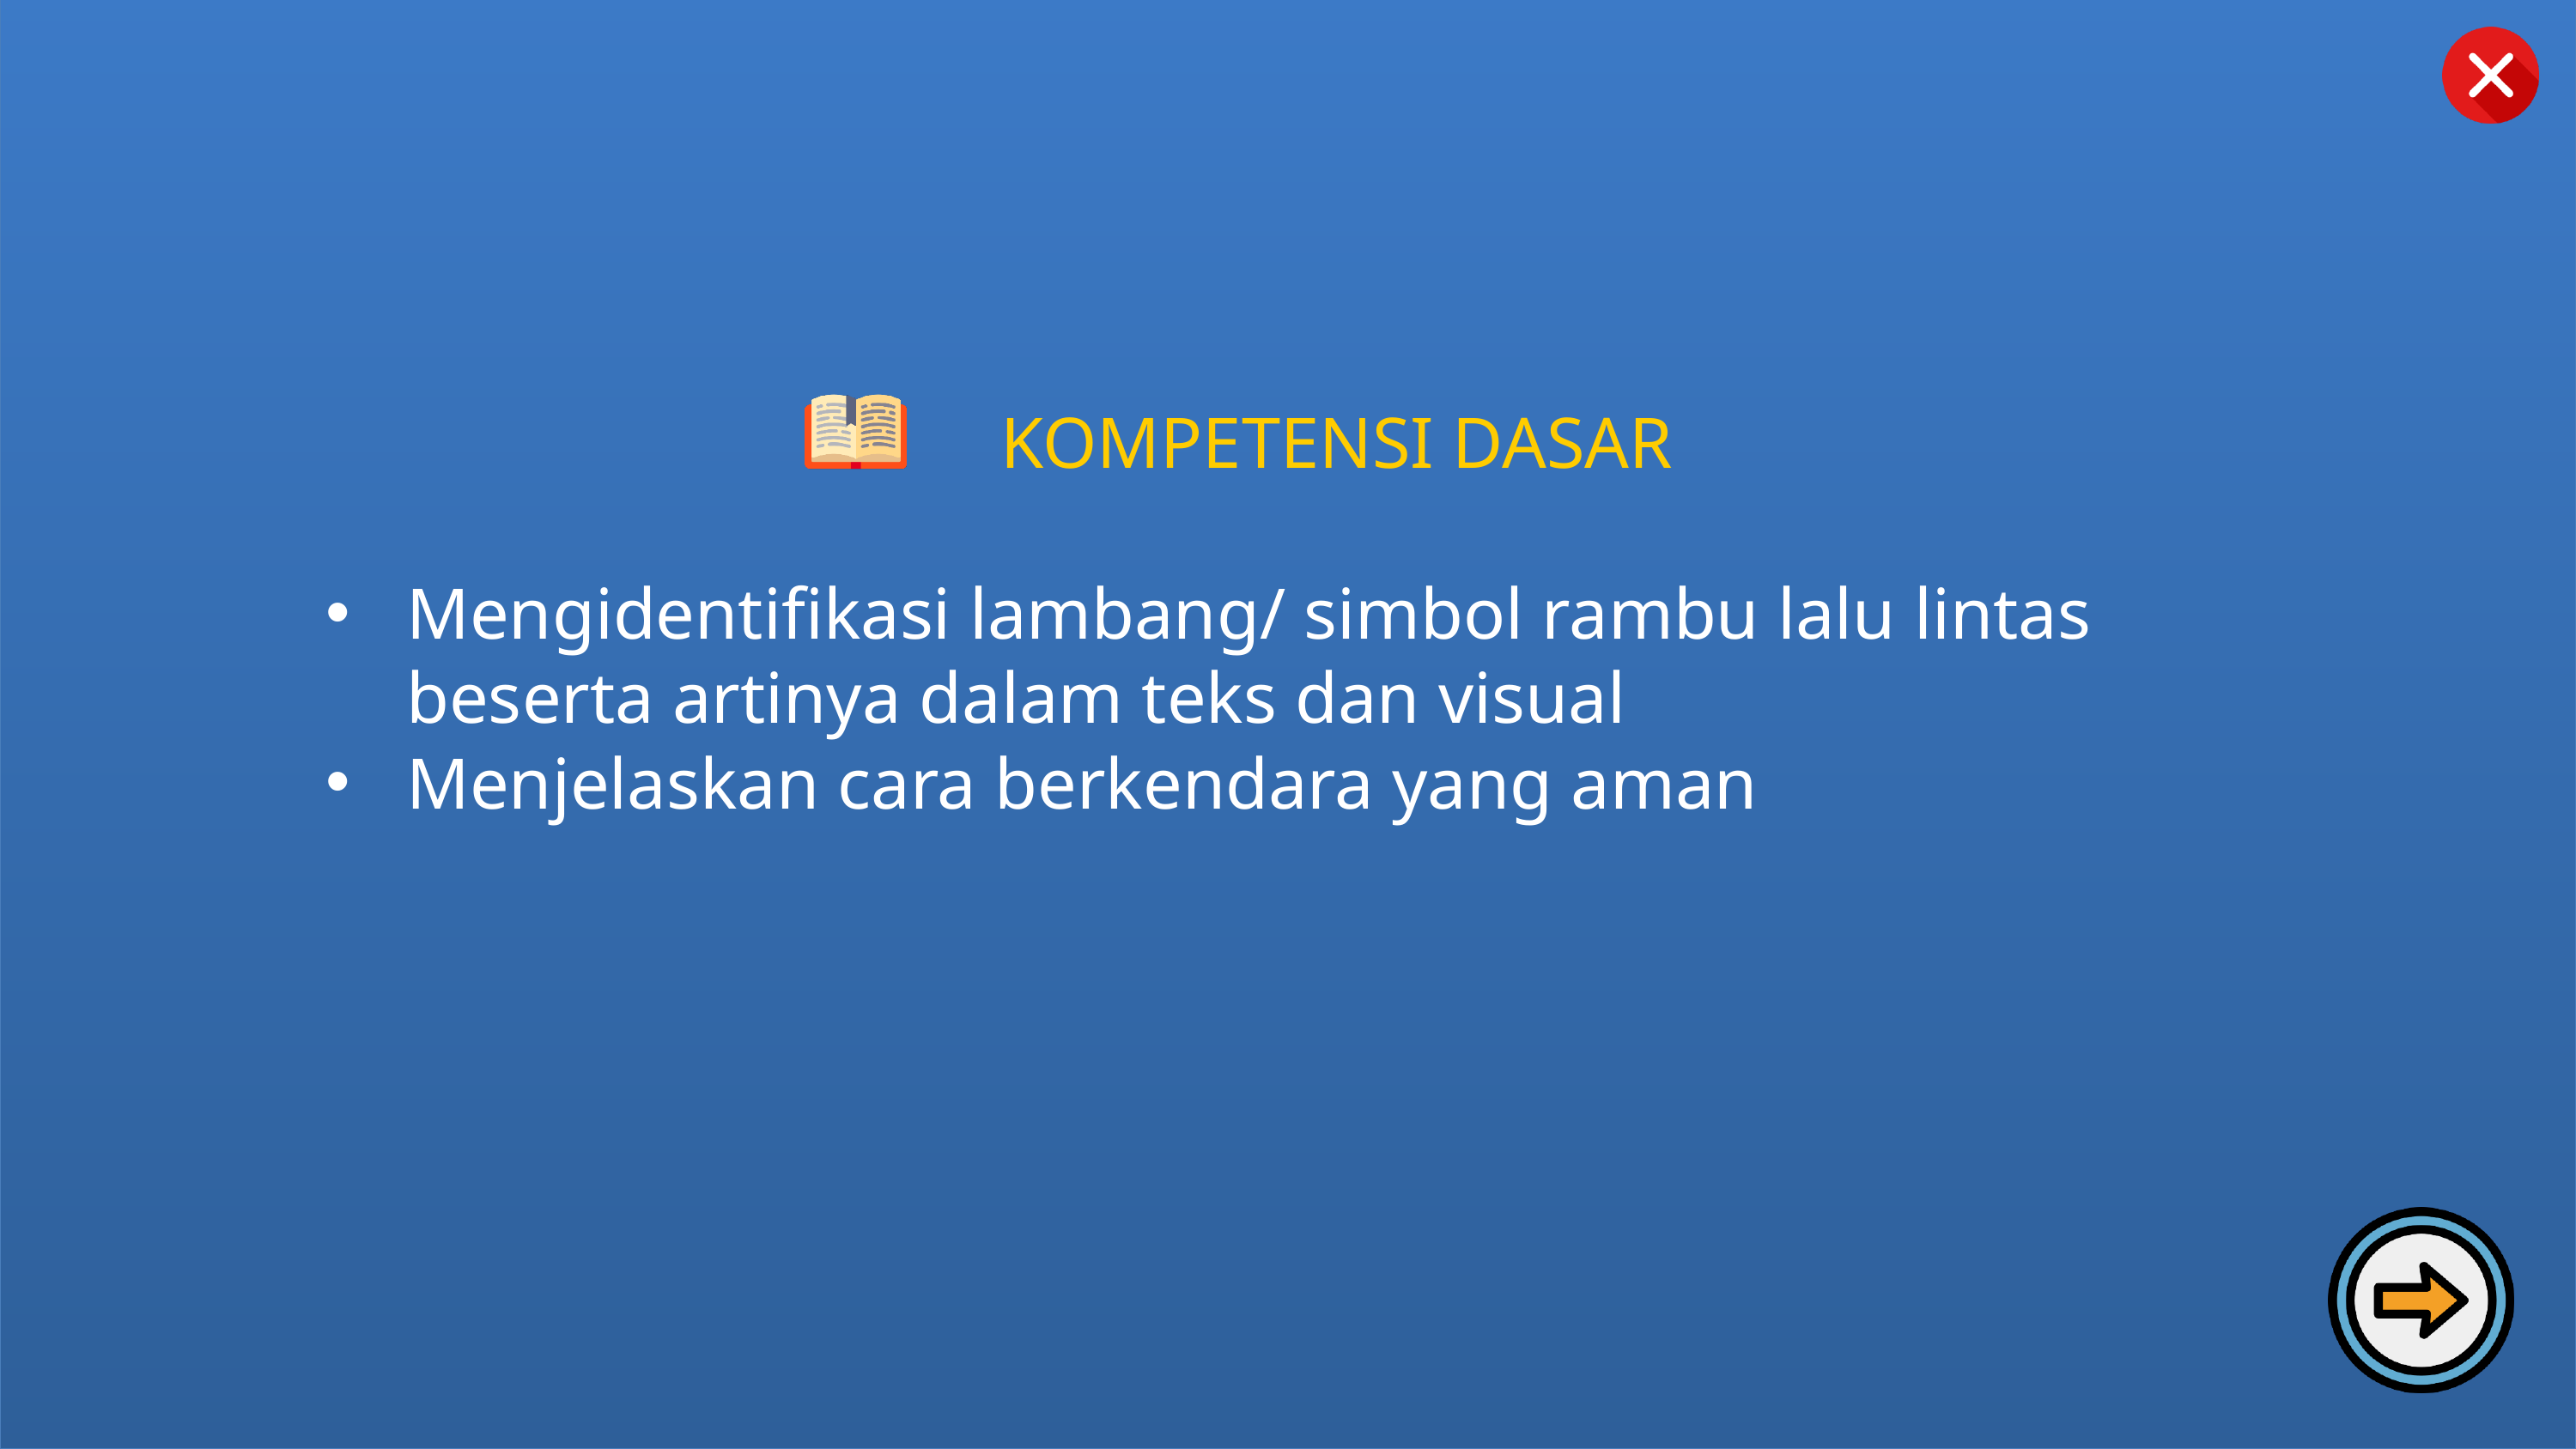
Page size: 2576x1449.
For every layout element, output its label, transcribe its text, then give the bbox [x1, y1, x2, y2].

picture [2327, 1206, 2514, 1393]
picture [805, 380, 907, 482]
text_box [0, 0, 2576, 1449]
text_box KOMPETENSI DASAR Mengidentifikasi lambang/ simbol rambu lalu lintas beserta artinya dalam teks dan visual Menjelaskan cara berkendara yang aman [311, 391, 2361, 829]
picture [2442, 26, 2540, 124]
